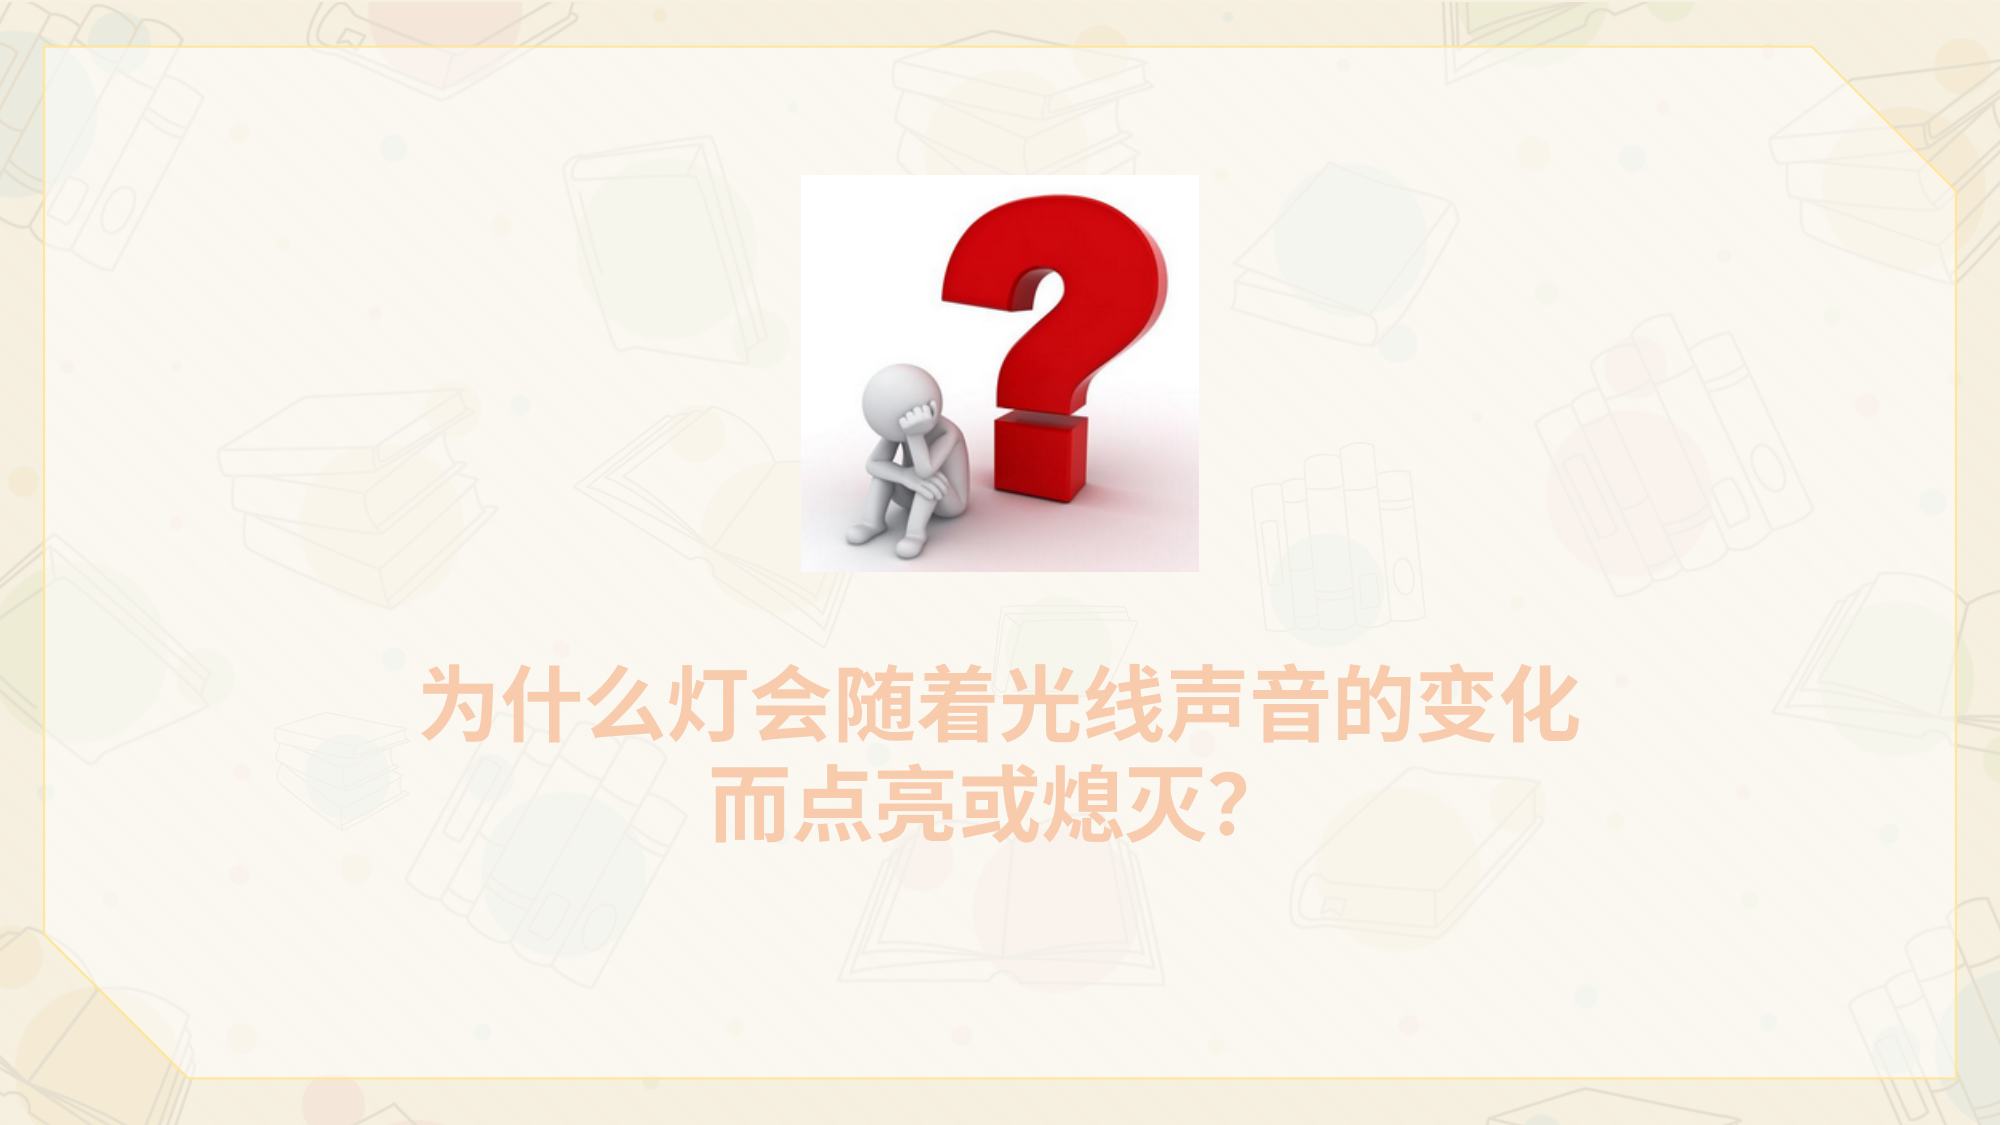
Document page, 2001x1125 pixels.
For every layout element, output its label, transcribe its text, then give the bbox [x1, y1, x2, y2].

text_box 为什么灯会随着光线声音的变化 而点亮或熄灭？ [402, 644, 1598, 860]
picture [801, 175, 1199, 572]
